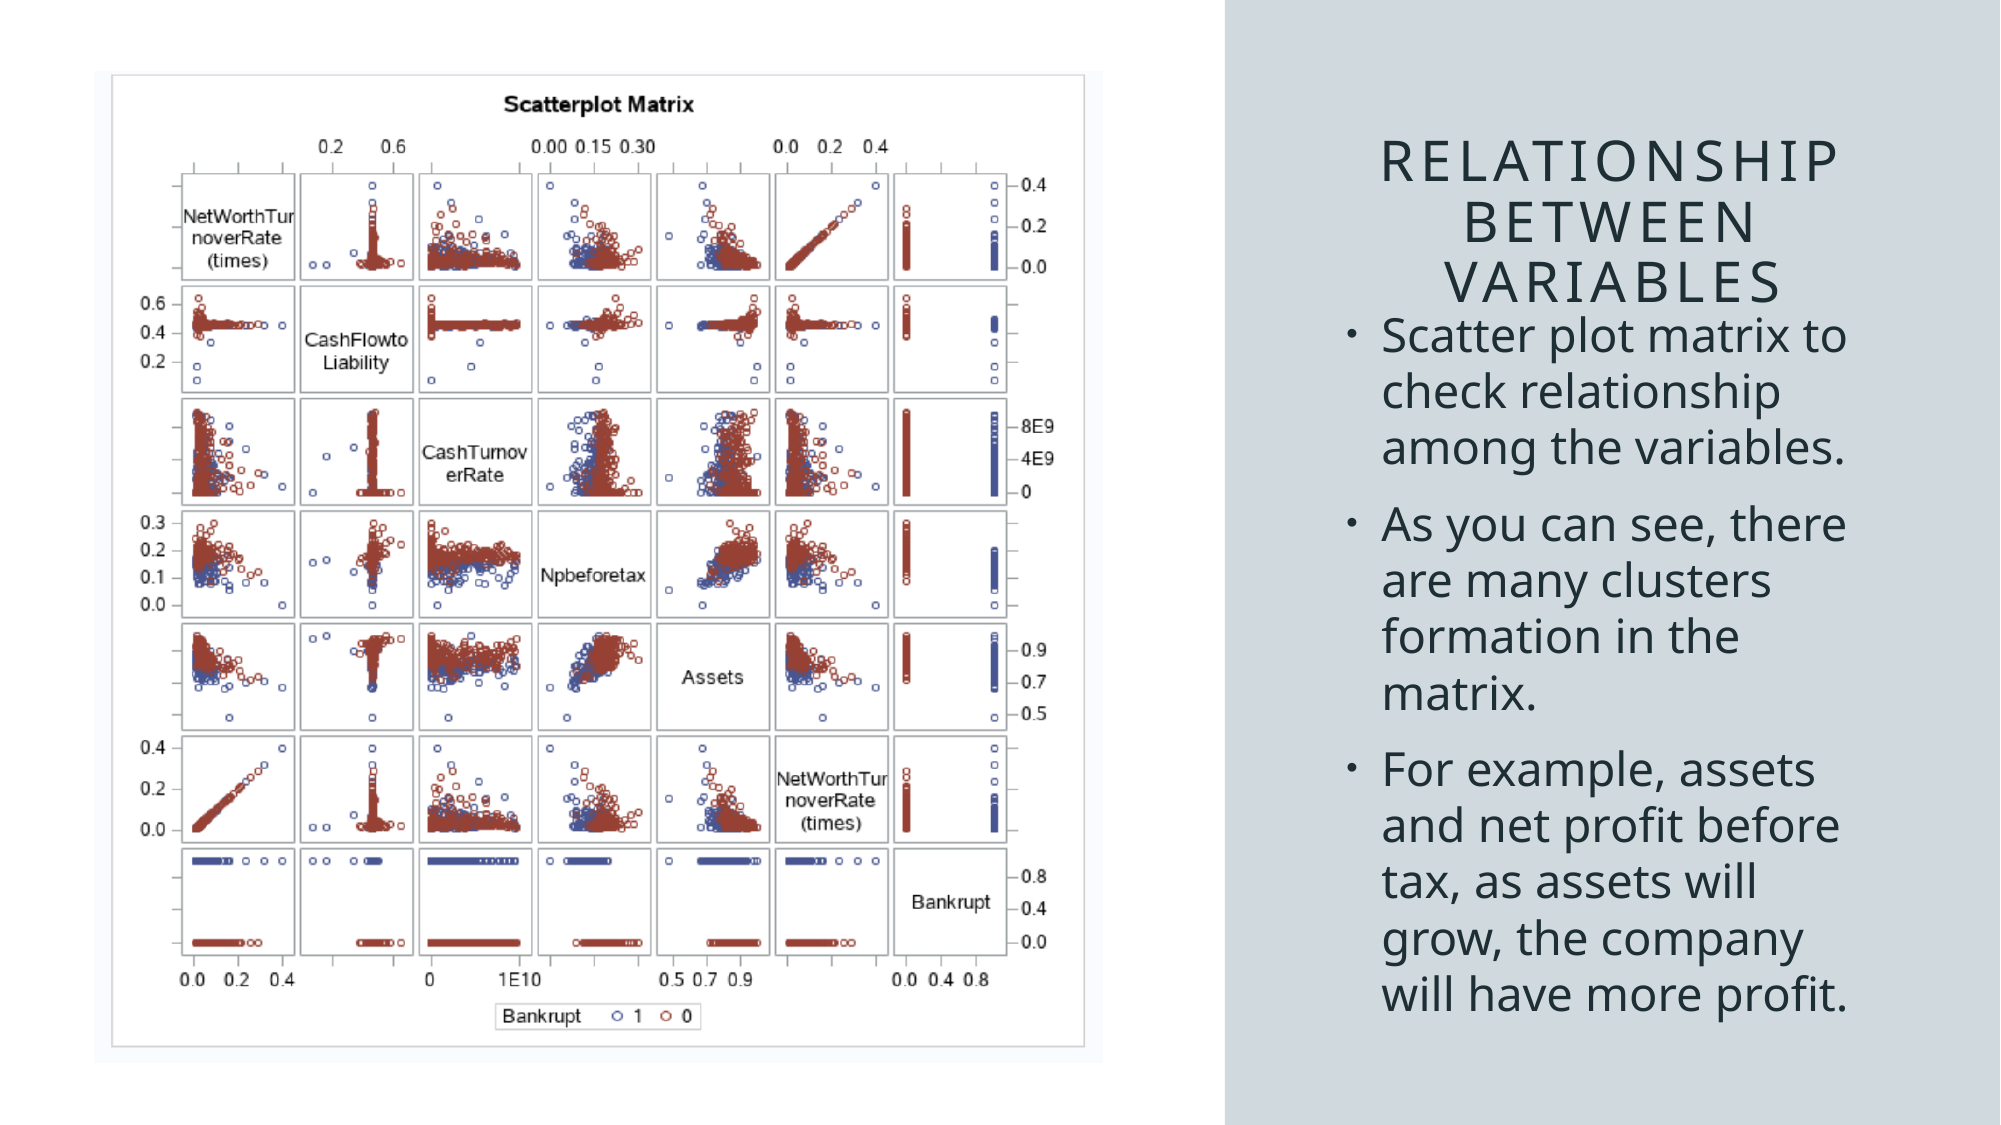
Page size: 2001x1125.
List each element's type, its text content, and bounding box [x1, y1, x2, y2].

list Scatter plot matrix to check relationship among the variables. As you can see, there are many clusters formation in the matrix. For example, assets and net profit before tax, as assets will grow, the company will have more profit. [1331, 297, 1888, 1037]
title Relationship between variables [1334, 125, 1891, 340]
text_box [1224, 0, 2000, 1125]
picture [94, 62, 1103, 1063]
text_box [0, 0, 1224, 1125]
